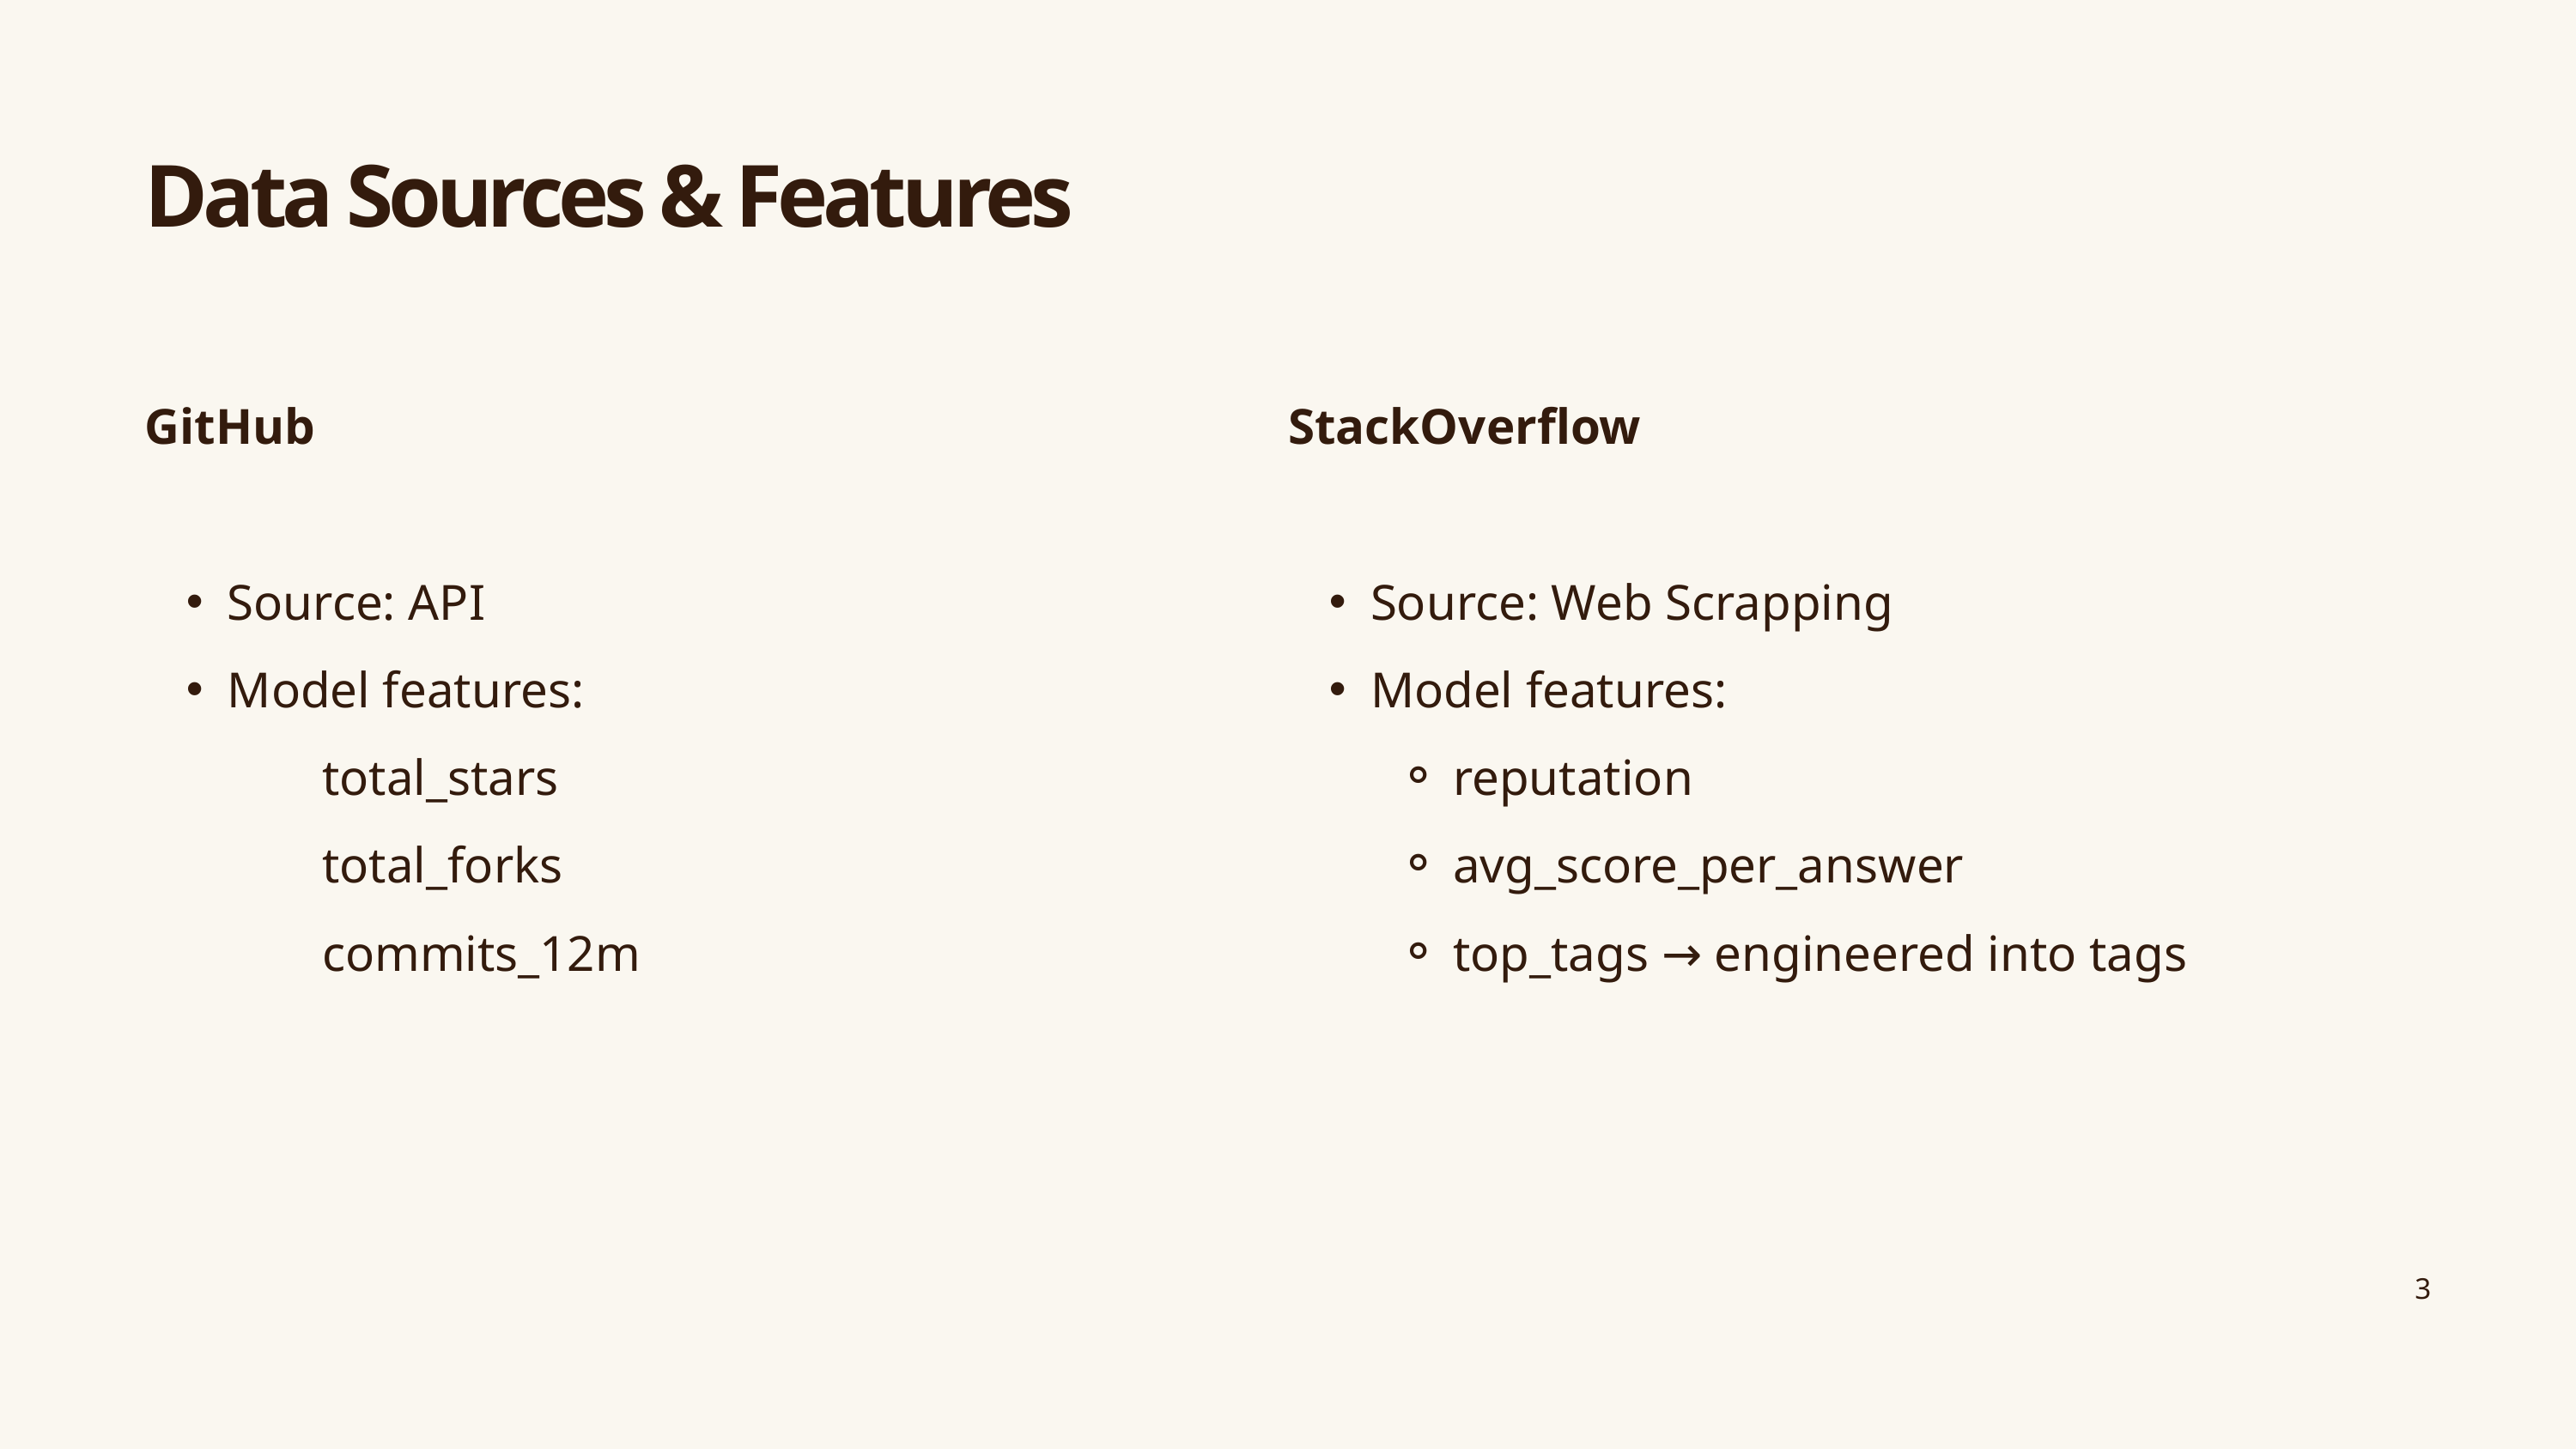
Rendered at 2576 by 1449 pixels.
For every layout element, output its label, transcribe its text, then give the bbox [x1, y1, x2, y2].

text_box 3 [1789, 1264, 2432, 1306]
text_box Data Sources & Features [144, 158, 1289, 245]
text_box StackOverflow Source: Web Scrapping Model features: reputation avg_score_per_answer top_tags → engineered into tags [1288, 278, 2432, 1069]
text_box GitHub Source: API Model features: total_stars total_forks commits_12m [144, 278, 1289, 1156]
